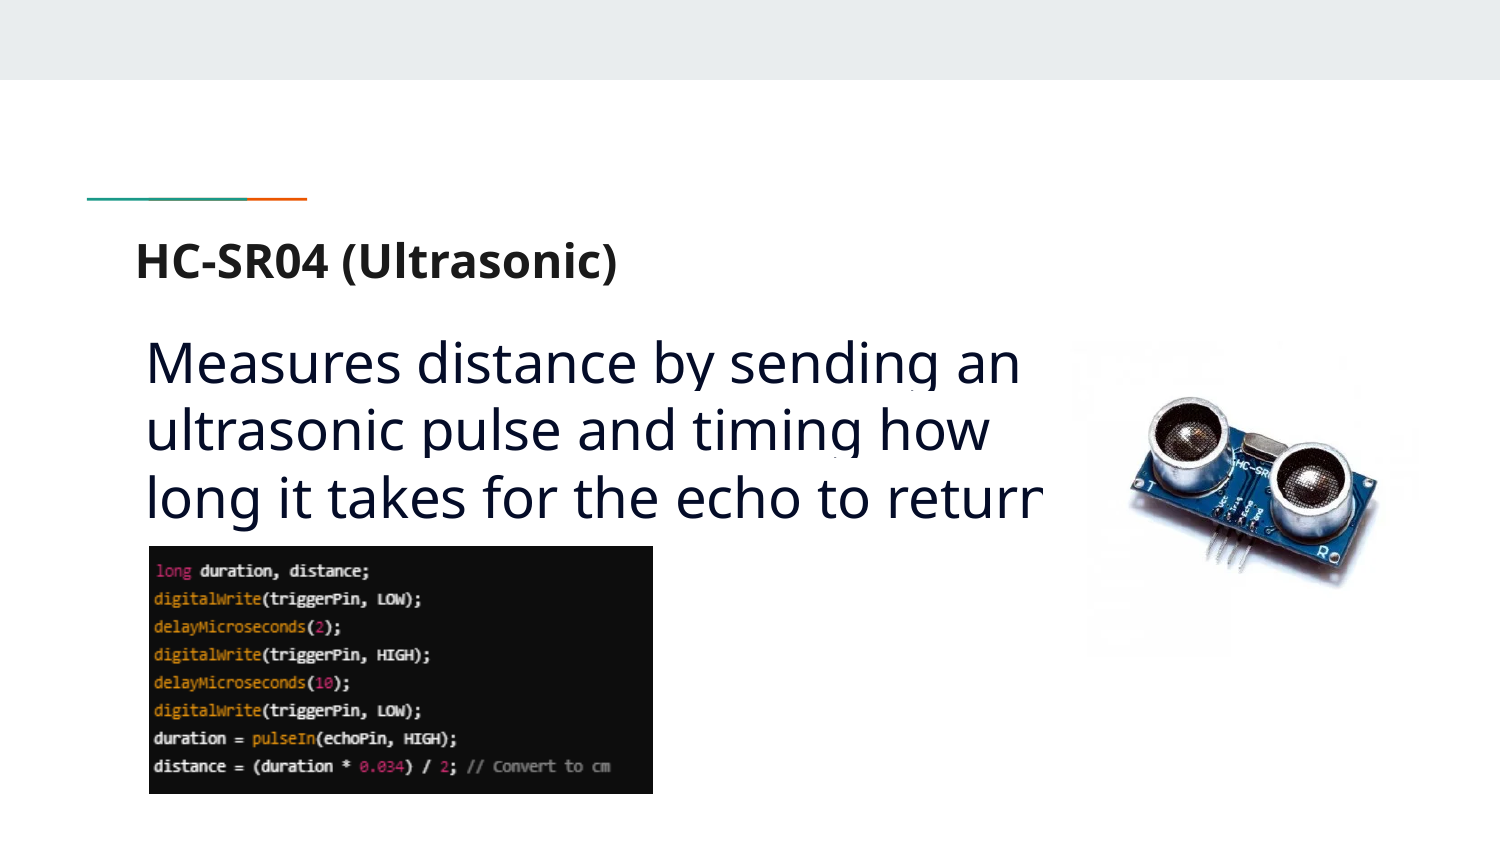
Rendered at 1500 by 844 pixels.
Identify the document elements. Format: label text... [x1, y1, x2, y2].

picture [148, 546, 653, 794]
title HC-SR04 (Ultrasonic) [119, 216, 1381, 305]
text_box Measures distance by sending an ultrasonic pulse and timing how long it takes for the echo to return. [130, 312, 1089, 545]
picture [1043, 341, 1449, 657]
